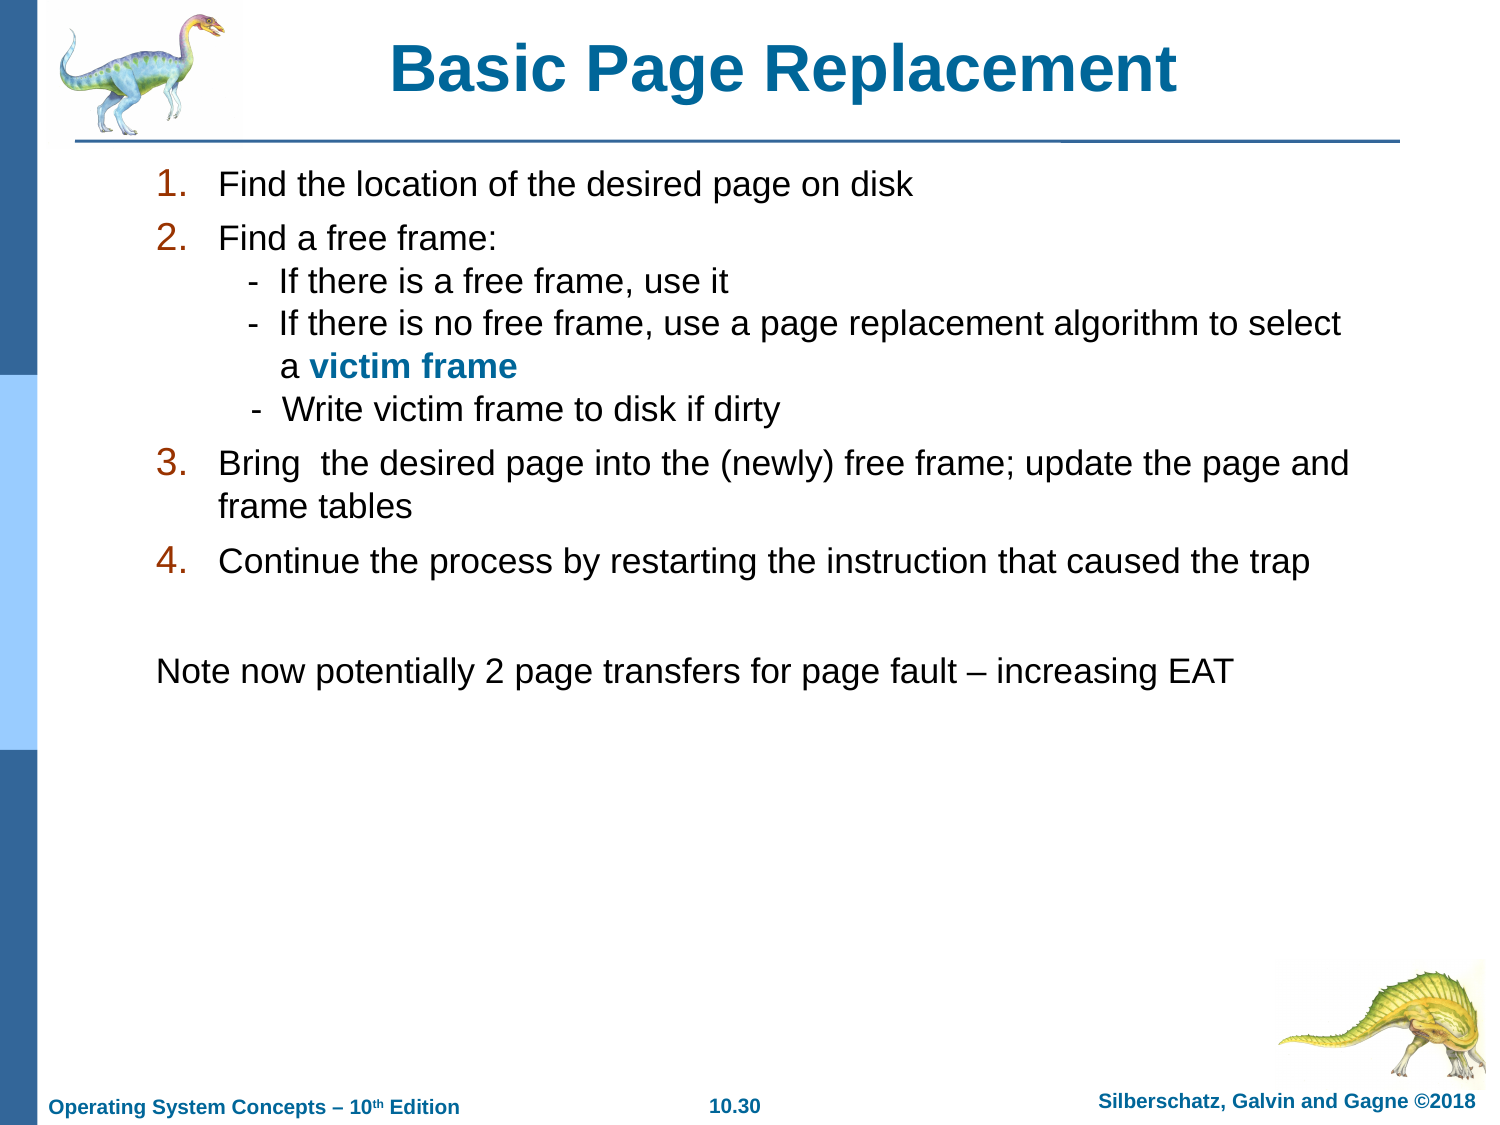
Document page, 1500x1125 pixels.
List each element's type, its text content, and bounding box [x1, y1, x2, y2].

list Find the location of the desired page on disk Find a free frame: - If there is a free frame, use it - If there is no free frame, use a page replacement algorithm to select a victim frame - Write victim frame to disk if dirty Bring the desired page into the (newly) free frame; update the page and frame tables Continue the process by restarting the instruction that caused the trap Note now potentially 2 page transfers for page fault – increasing EAT [140, 153, 1389, 890]
picture [46, 0, 243, 149]
title Basic Page Replacement [160, 17, 1409, 113]
picture [1275, 959, 1486, 1090]
